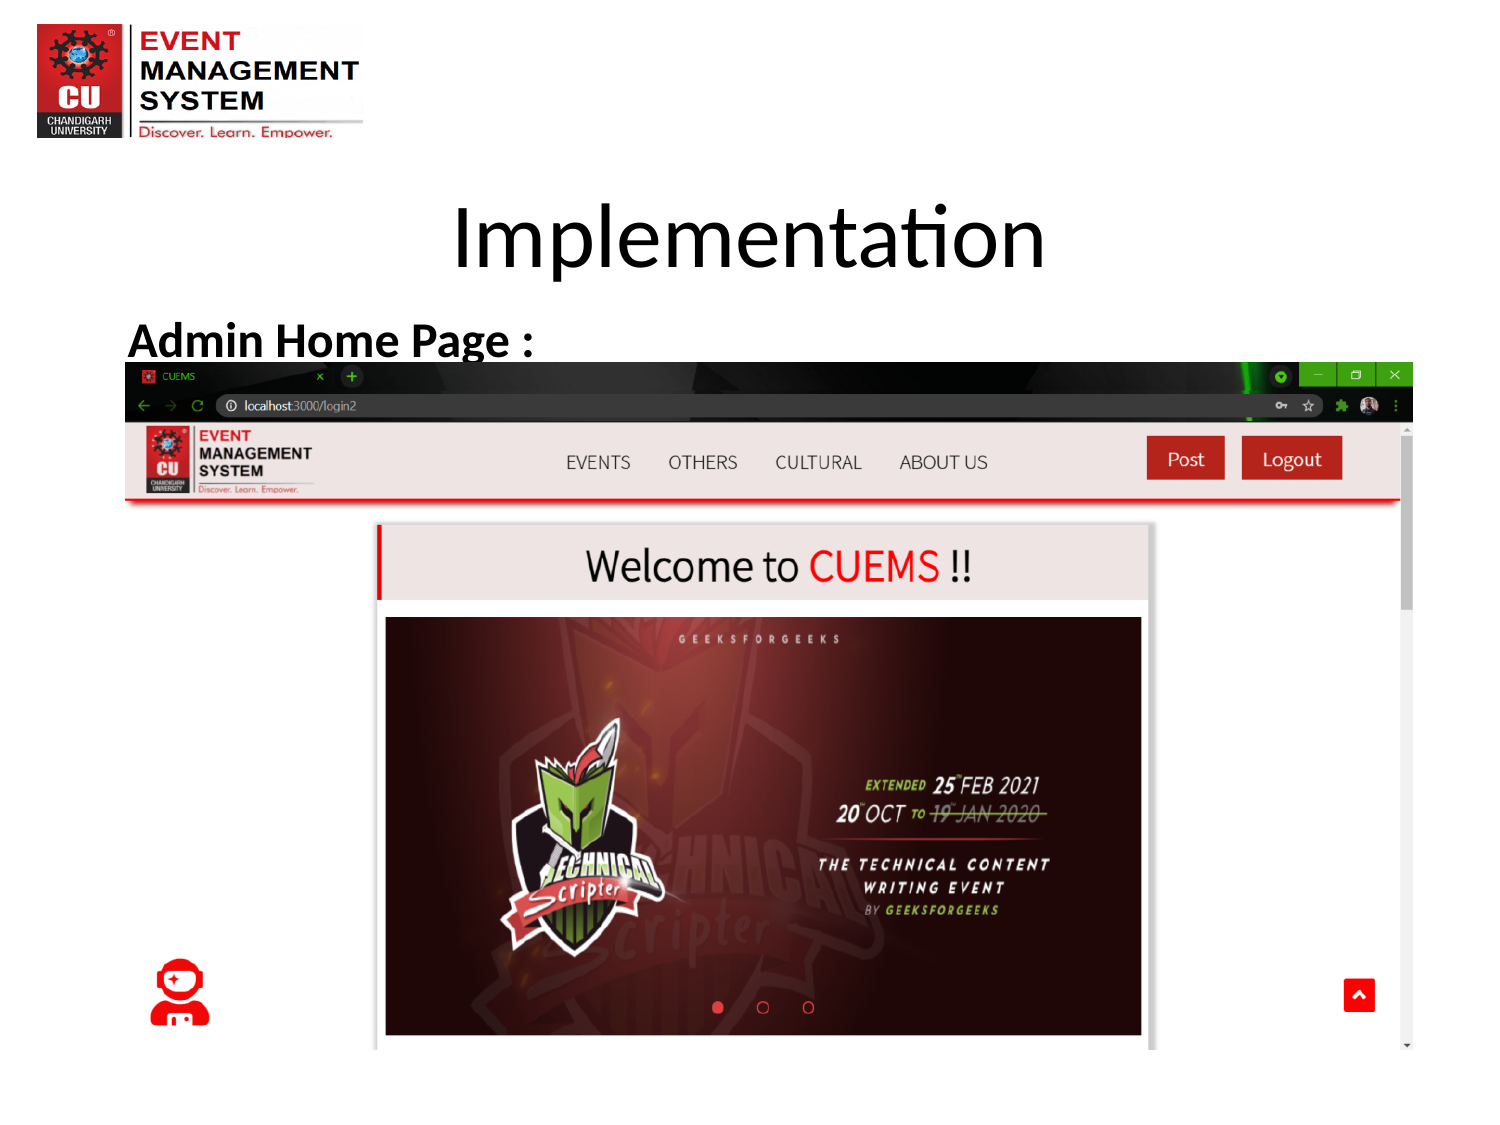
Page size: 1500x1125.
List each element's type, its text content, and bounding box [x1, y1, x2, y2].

picture [37, 24, 363, 138]
title Implementation [112, 149, 1388, 299]
picture [124, 362, 1413, 1051]
subtitle Admin Home Page : [112, 299, 1388, 1088]
